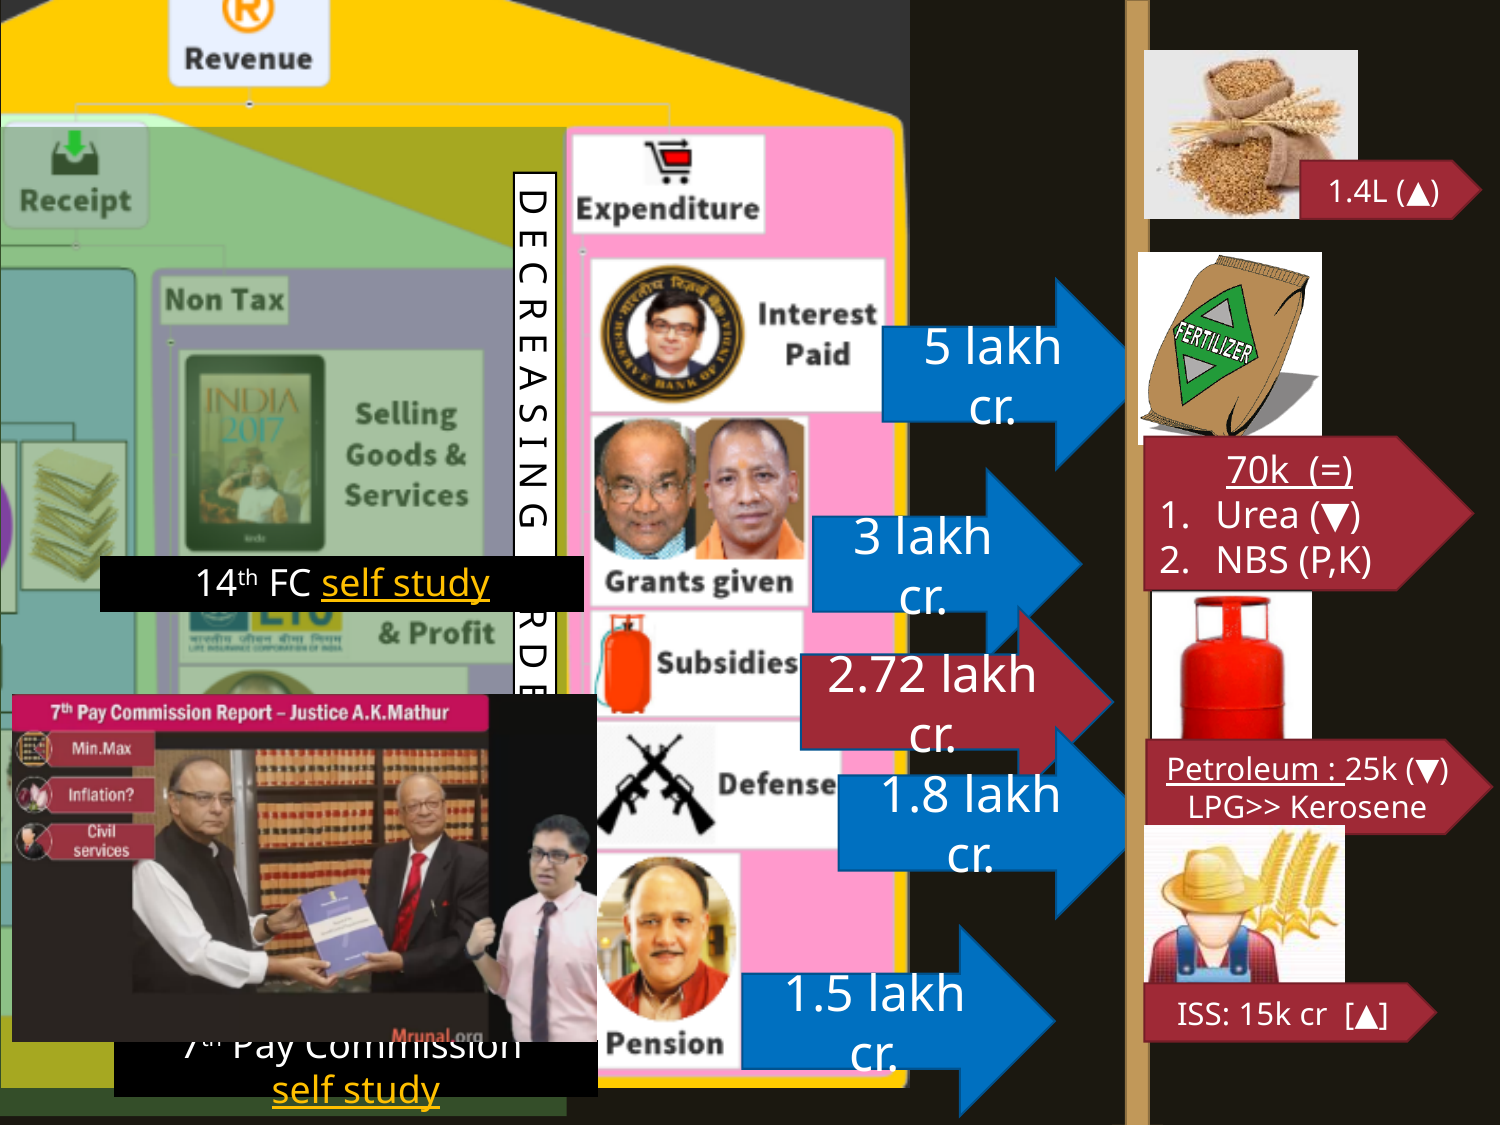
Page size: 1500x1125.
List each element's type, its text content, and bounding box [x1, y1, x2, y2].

text_box 3 lakh cr. [910, 466, 1084, 653]
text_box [1144, 50, 1482, 219]
text_box [1111, 0, 1163, 1125]
picture [1, 0, 910, 1088]
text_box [1146, 590, 1493, 835]
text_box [1138, 252, 1474, 591]
text_box 1.5 lakh cr. [910, 923, 1057, 1119]
text_box [0, 126, 567, 1117]
text_box 1.8 lakh cr. [910, 725, 1124, 921]
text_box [1144, 825, 1437, 1042]
text_box 5 lakh cr. [910, 276, 1124, 472]
text_box 2.72 lakh cr. [910, 604, 1115, 774]
text_box 7th Pay Commission self study [114, 1088, 598, 1097]
